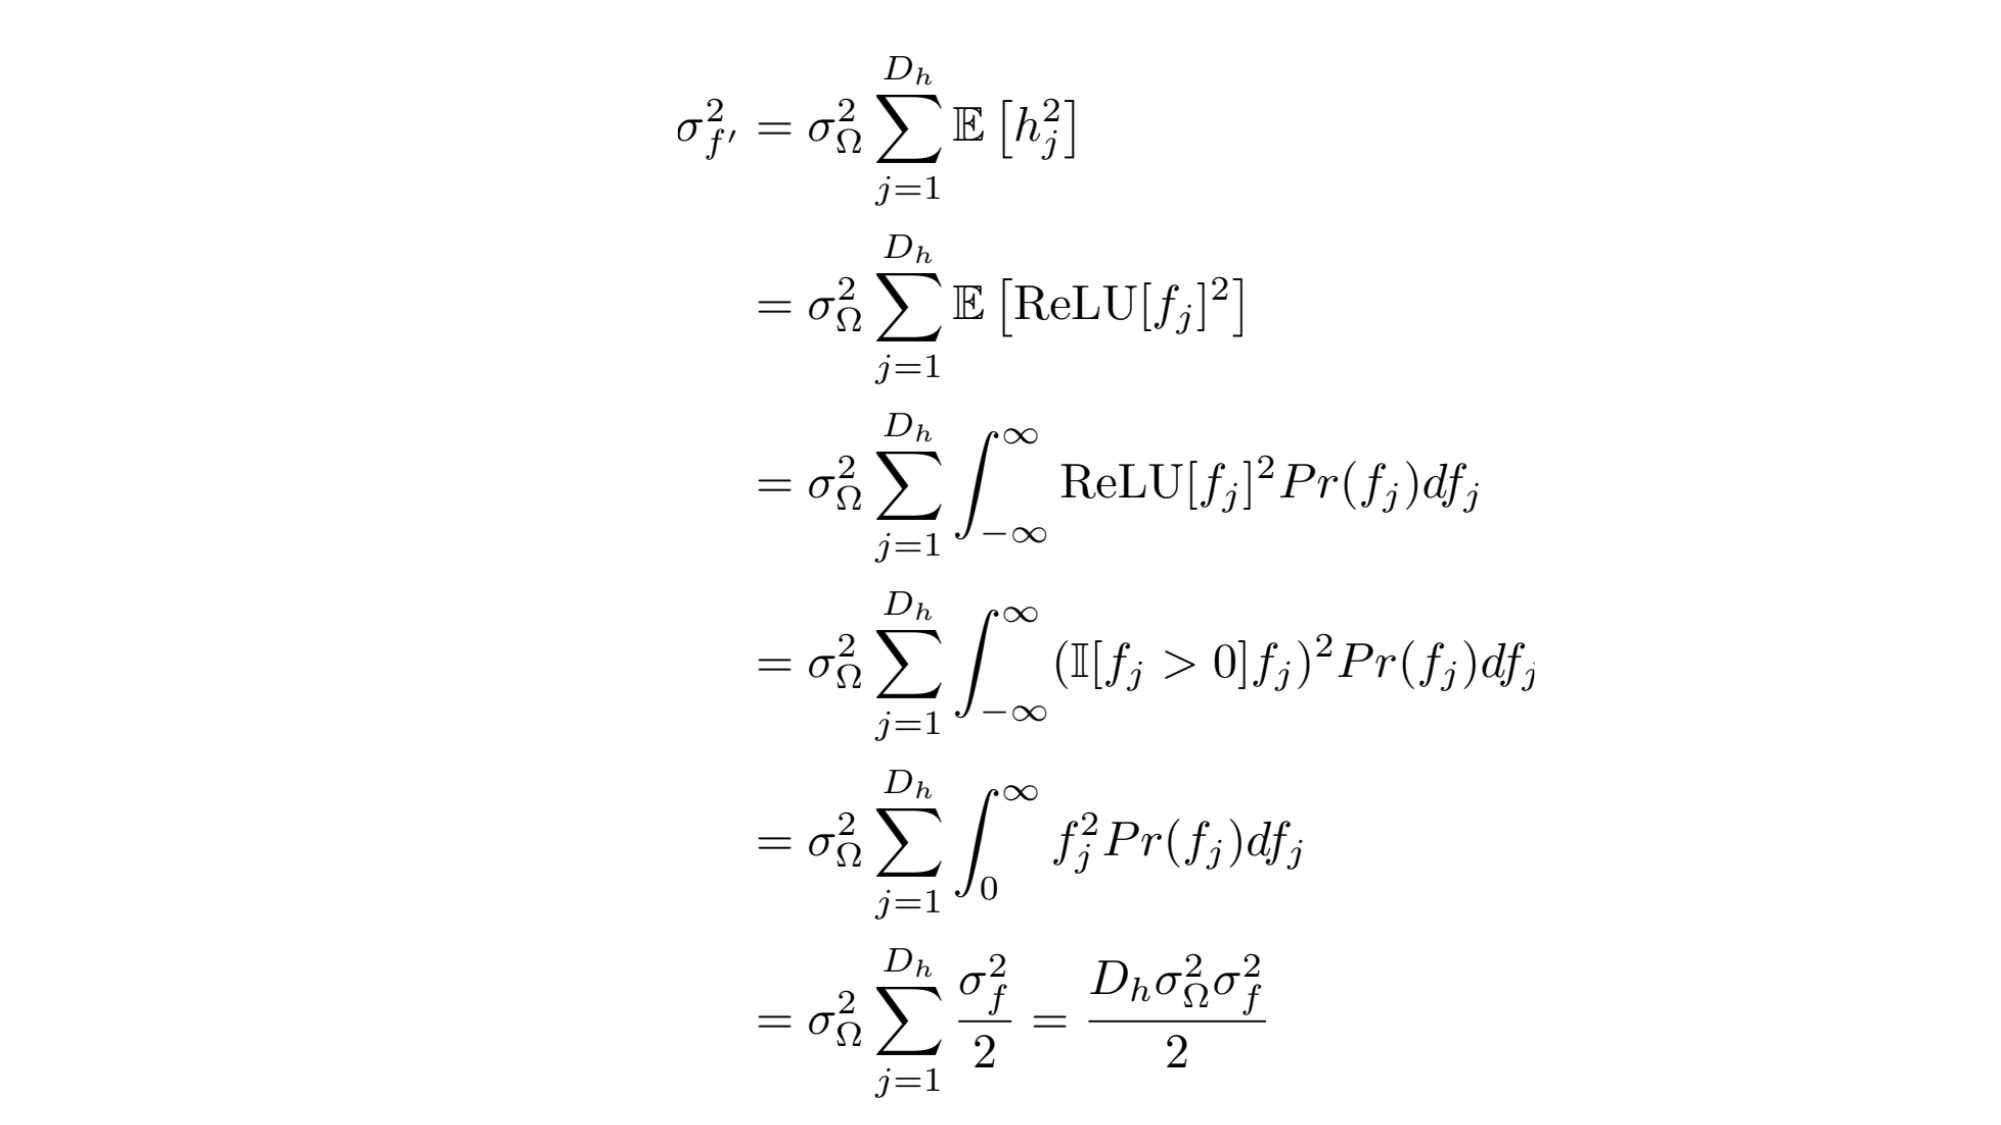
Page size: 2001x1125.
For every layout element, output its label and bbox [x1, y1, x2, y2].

picture [677, 55, 1535, 1098]
